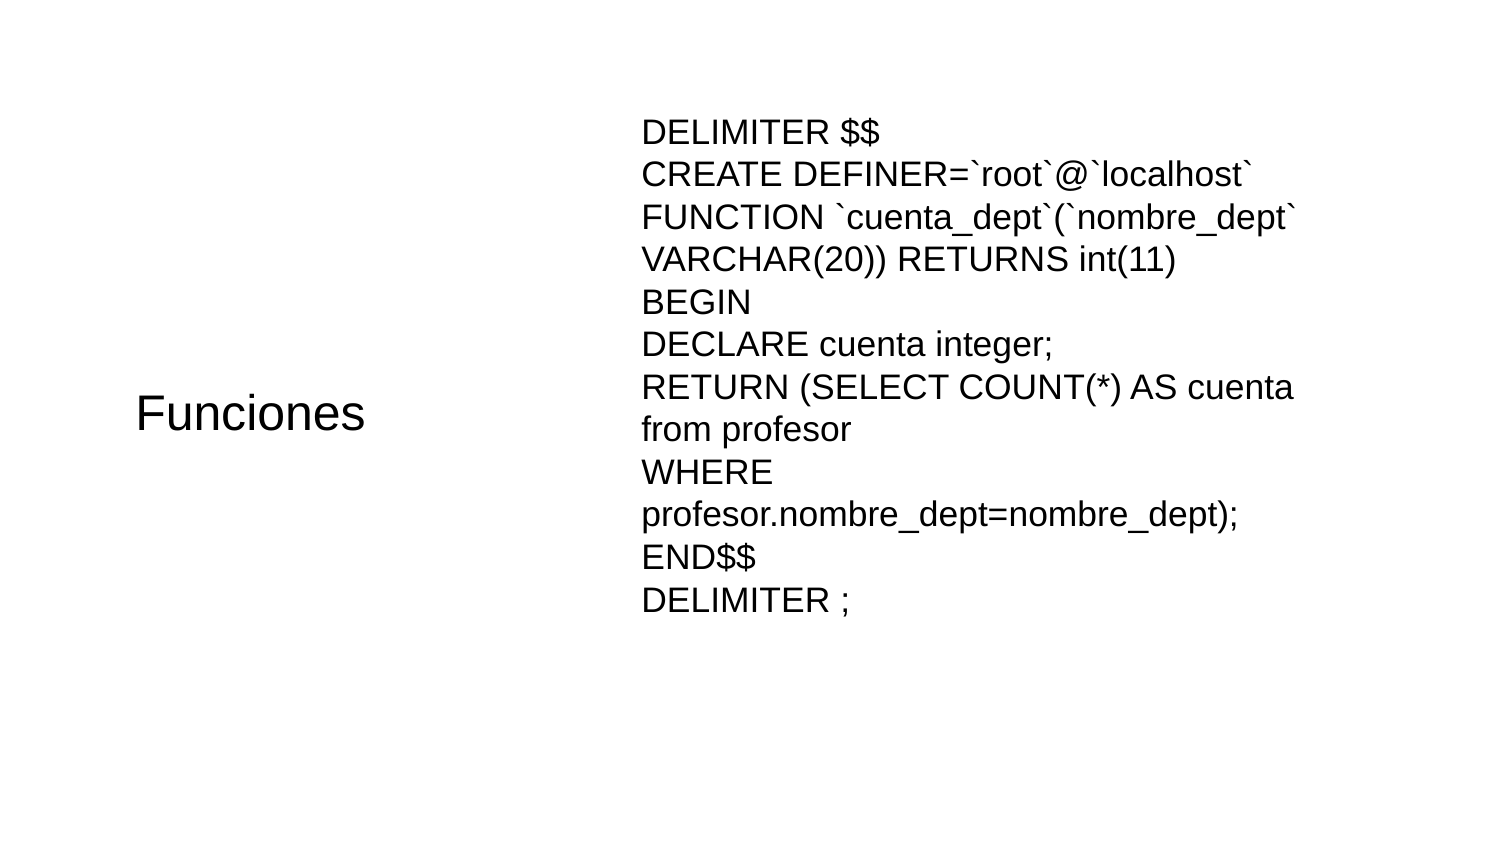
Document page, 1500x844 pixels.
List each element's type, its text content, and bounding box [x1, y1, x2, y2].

title Funciones [120, 299, 429, 456]
text_box DELIMITER $$ CREATE DEFINER=`root`@`localhost` FUNCTION `cuenta_dept`(`nombre_dept` VARCHAR(20)) RETURNS int(11) BEGIN DECLARE cuenta integer; RETURN (SELECT COUNT(*) AS cuenta from profesor WHERE profesor.nombre_dept=nombre_dept); END$$ DELIMITER ; [626, 93, 1318, 705]
